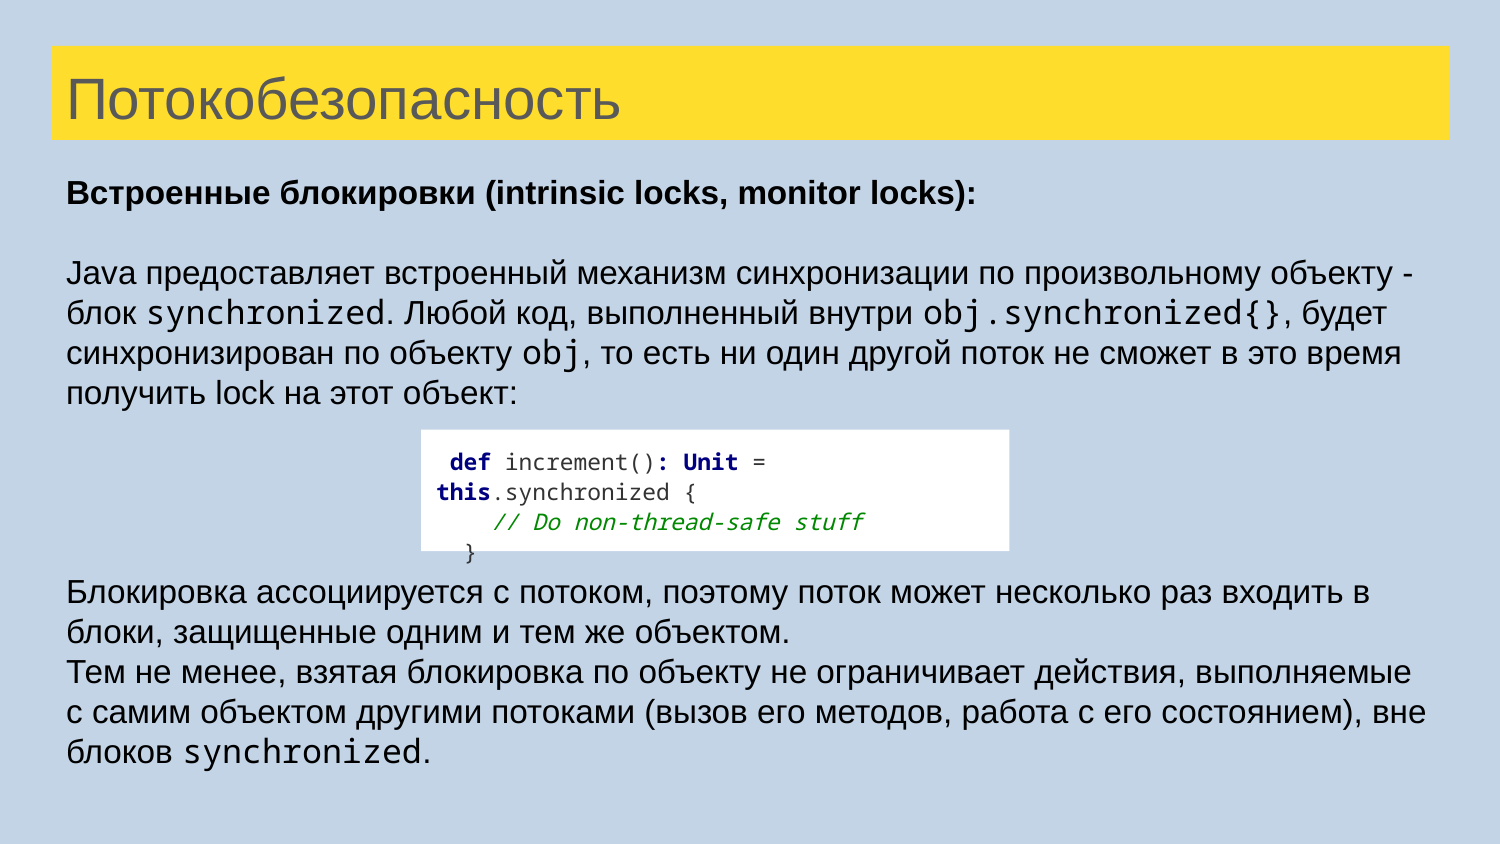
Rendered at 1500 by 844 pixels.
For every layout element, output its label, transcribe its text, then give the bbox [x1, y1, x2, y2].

text_box Встроенные блокировки (intrinsic locks, monitor locks): Java предоставляет встроенный механизм синхронизации по произвольному объекту - блок synchronized. Любой код, выполненный внутри obj.synchronized{}, будет синхронизирован по объекту obj, то есть ни один другой поток не сможет в это время получить lock на этот объект: Блокировка ассоциируется с потоком, поэтому поток может несколько раз входить в блоки, защищенные одним и тем же объектом. Тем не менее, взятая блокировка по объекту не ограничивает действия, выполняемые с самим объектом другими потоками (вызов его методов, работа с его состоянием), вне блоков synchronized. [51, 156, 1449, 800]
text_box def increment(): Unit = this.synchronized { // Do non-thread-safe stuff } [421, 429, 1010, 552]
title Потокобезопасность [51, 45, 1449, 140]
